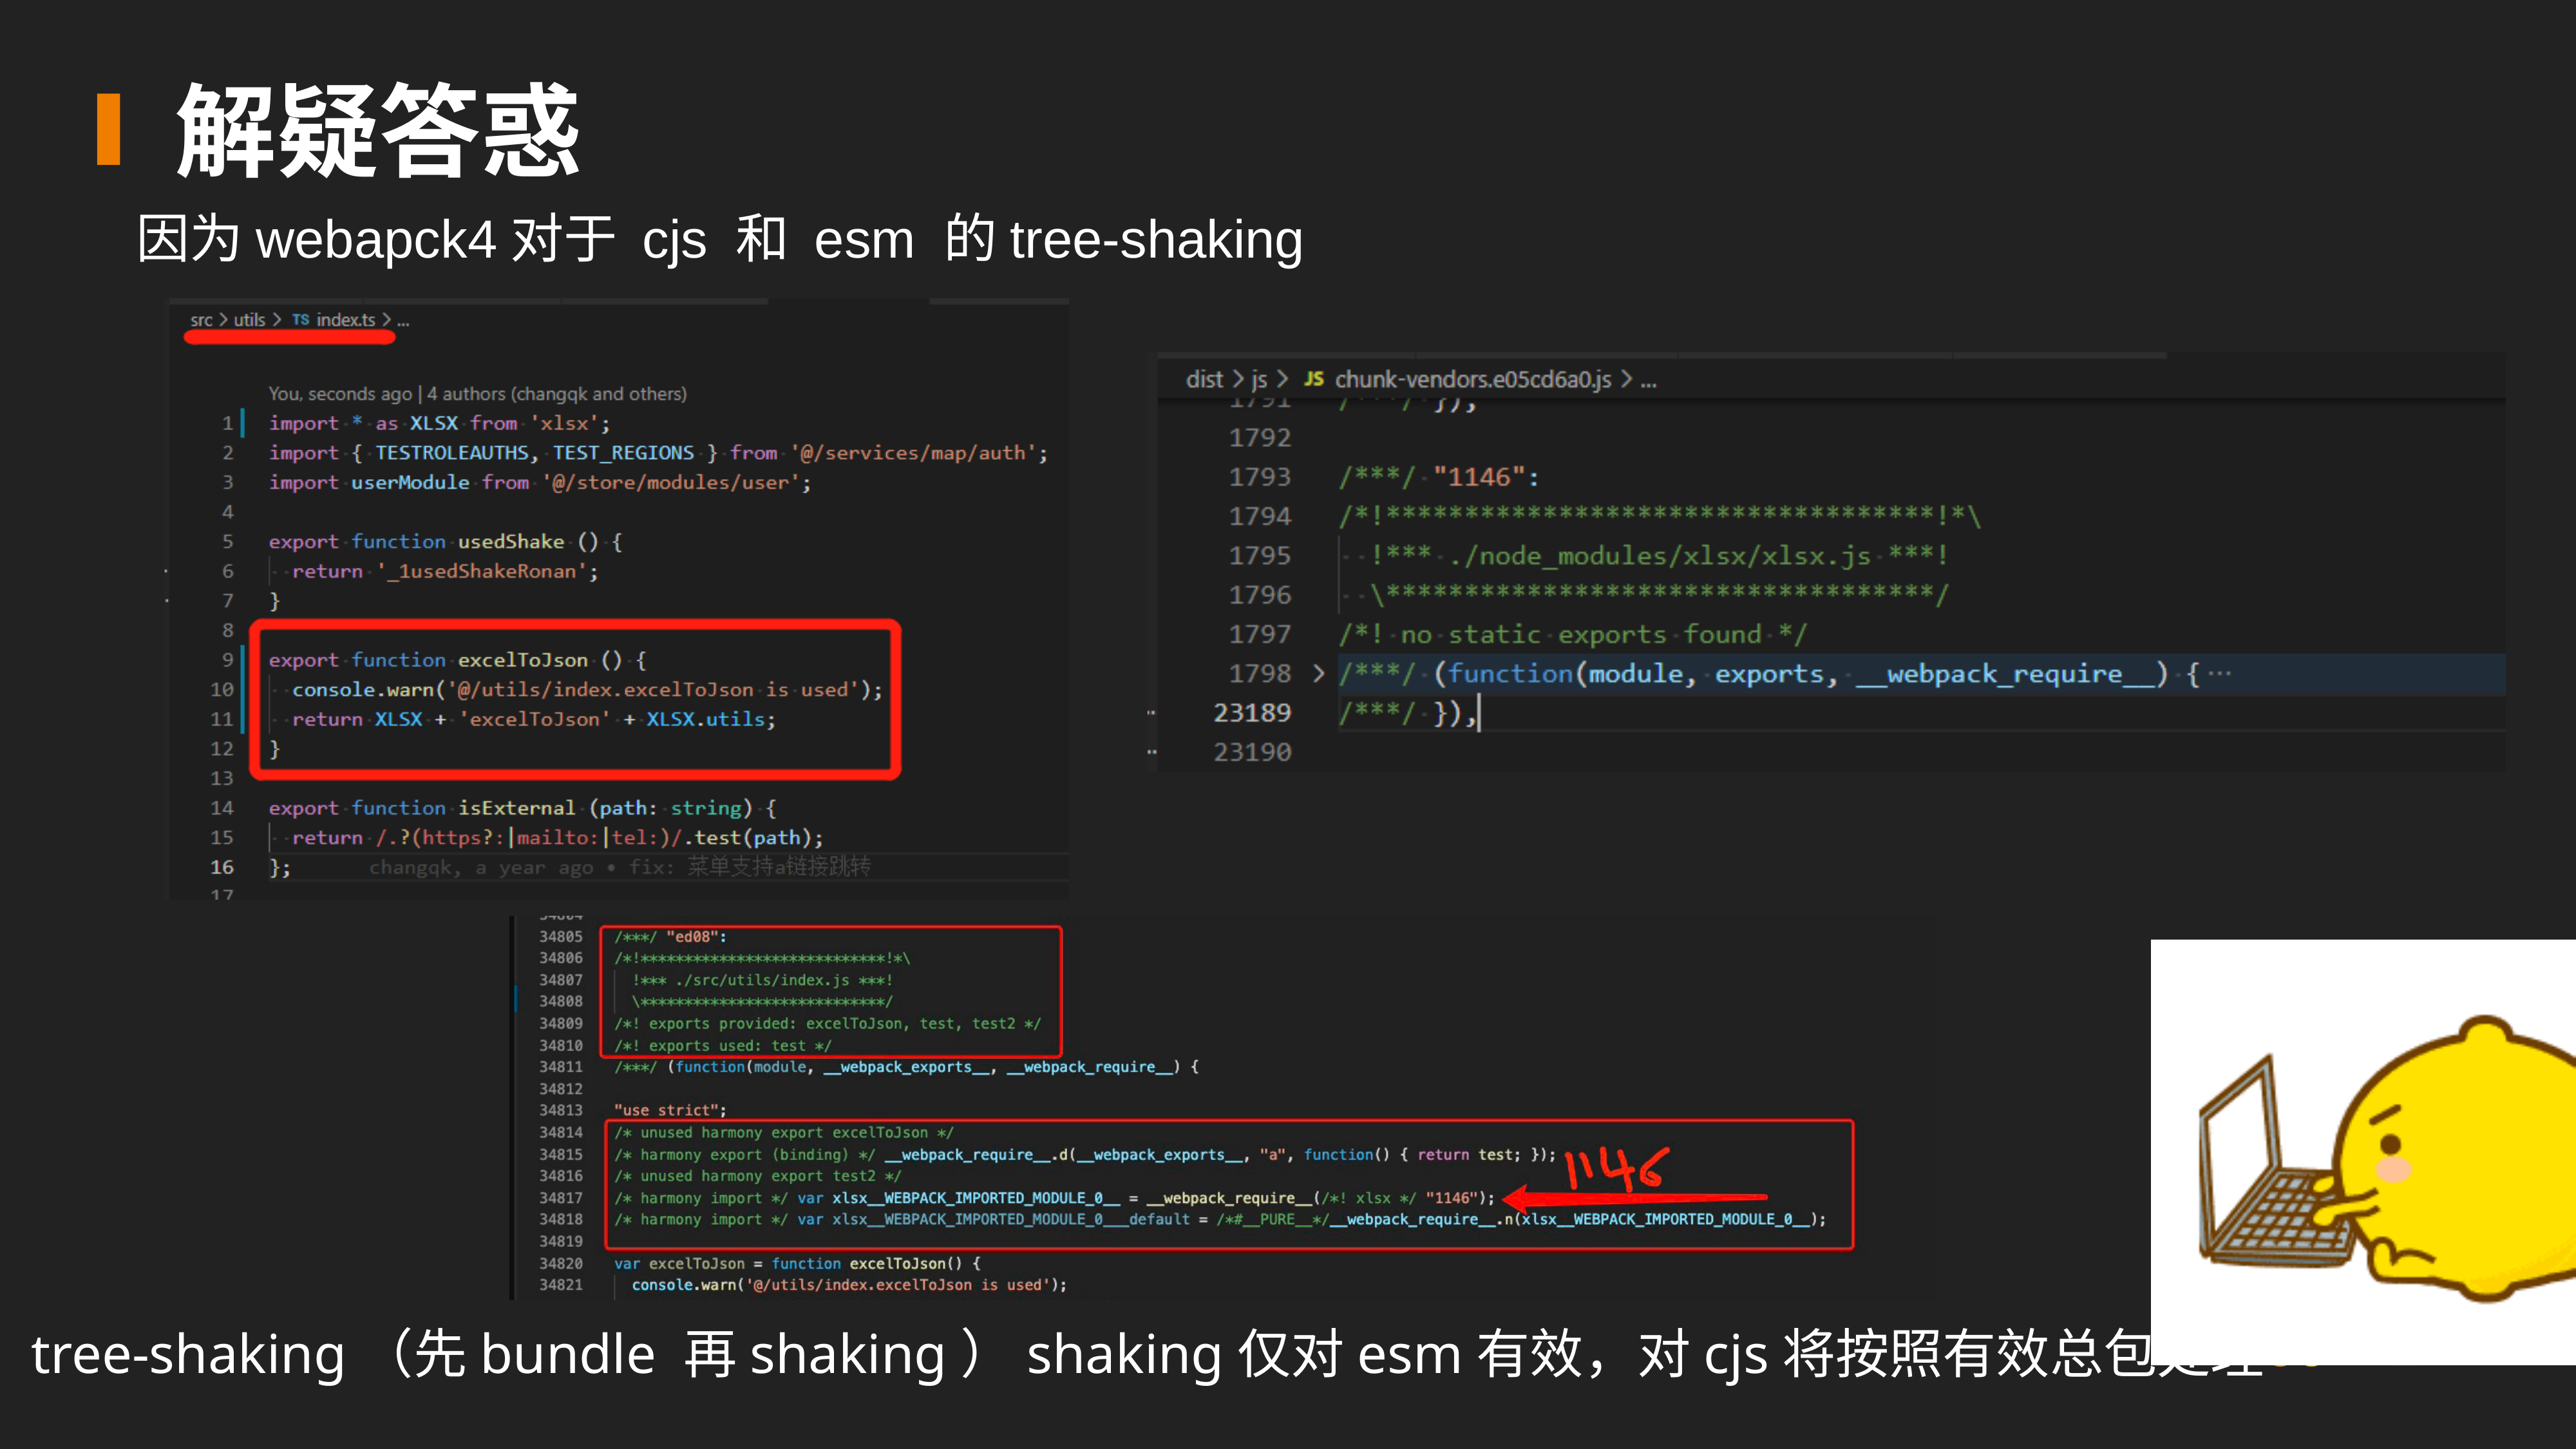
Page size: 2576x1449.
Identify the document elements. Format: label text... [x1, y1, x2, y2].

text_box tree-shaking（先bundle 再shaking）shaking仅对esm有效，对cjs将按照有效总包处理 [23, 1312, 2273, 1392]
picture [164, 298, 1069, 900]
text_box [97, 93, 120, 166]
text_box 解疑答惑 [167, 59, 591, 196]
picture [509, 916, 1936, 1300]
picture [2150, 940, 2576, 1378]
picture [1147, 352, 2506, 772]
text_box 因为webapck4对于 cjs 和 esm 的tree-shaking [128, 196, 1313, 277]
